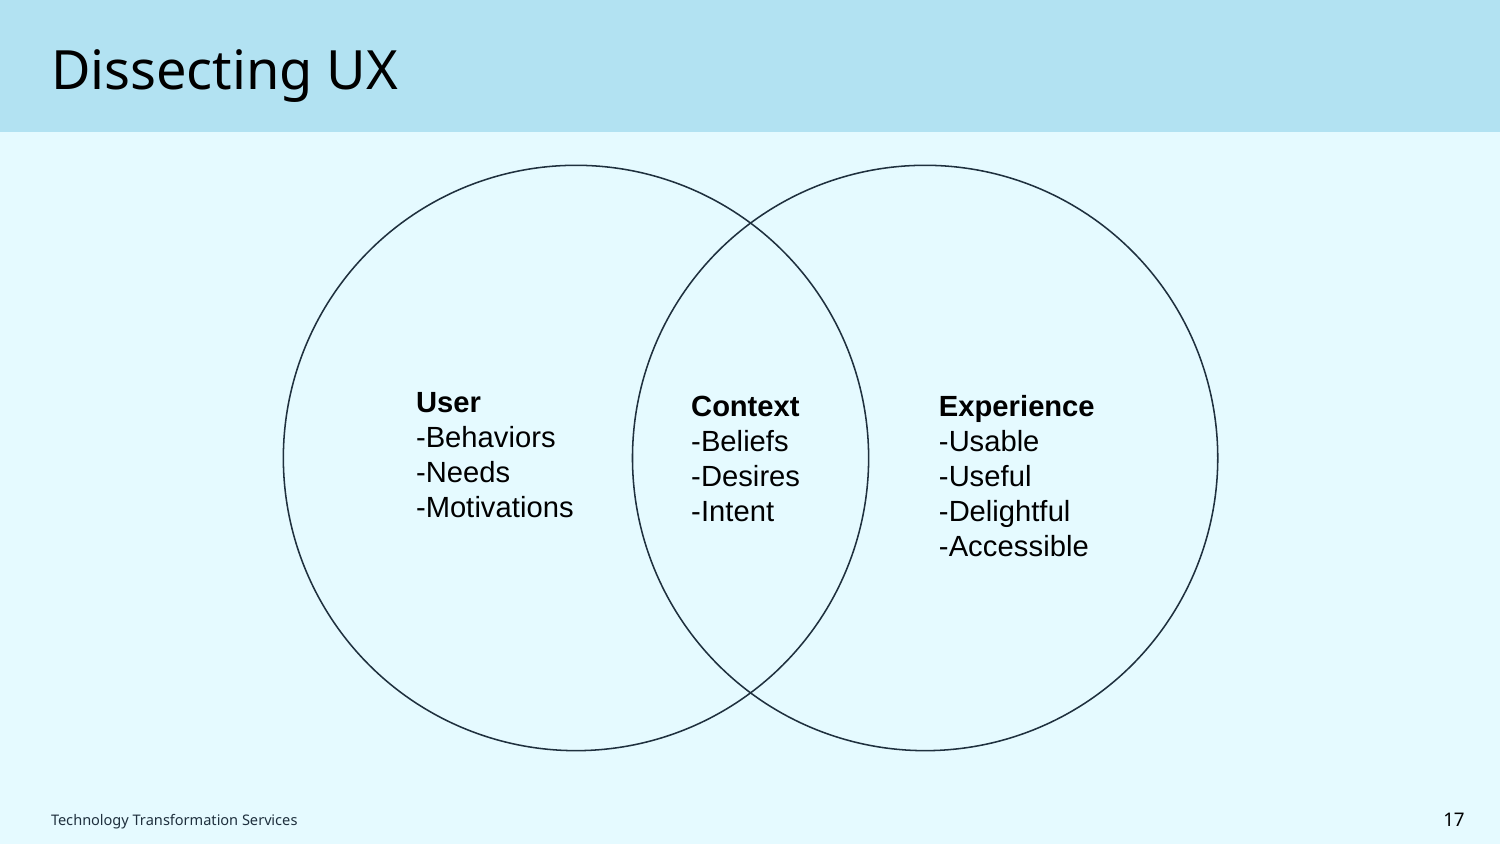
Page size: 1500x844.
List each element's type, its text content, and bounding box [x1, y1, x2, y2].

text_box [283, 165, 750, 751]
slide_number 17 [1389, 800, 1480, 840]
text_box Context -Beliefs -Desires -Intent [676, 372, 874, 542]
title Dissecting UX [51, 19, 1362, 132]
text_box Experience -Usable -Useful -Delightful -Accessible [923, 372, 1122, 577]
text_box User -Behaviors -Needs -Motivations [400, 368, 599, 539]
text_box [632, 165, 1218, 751]
